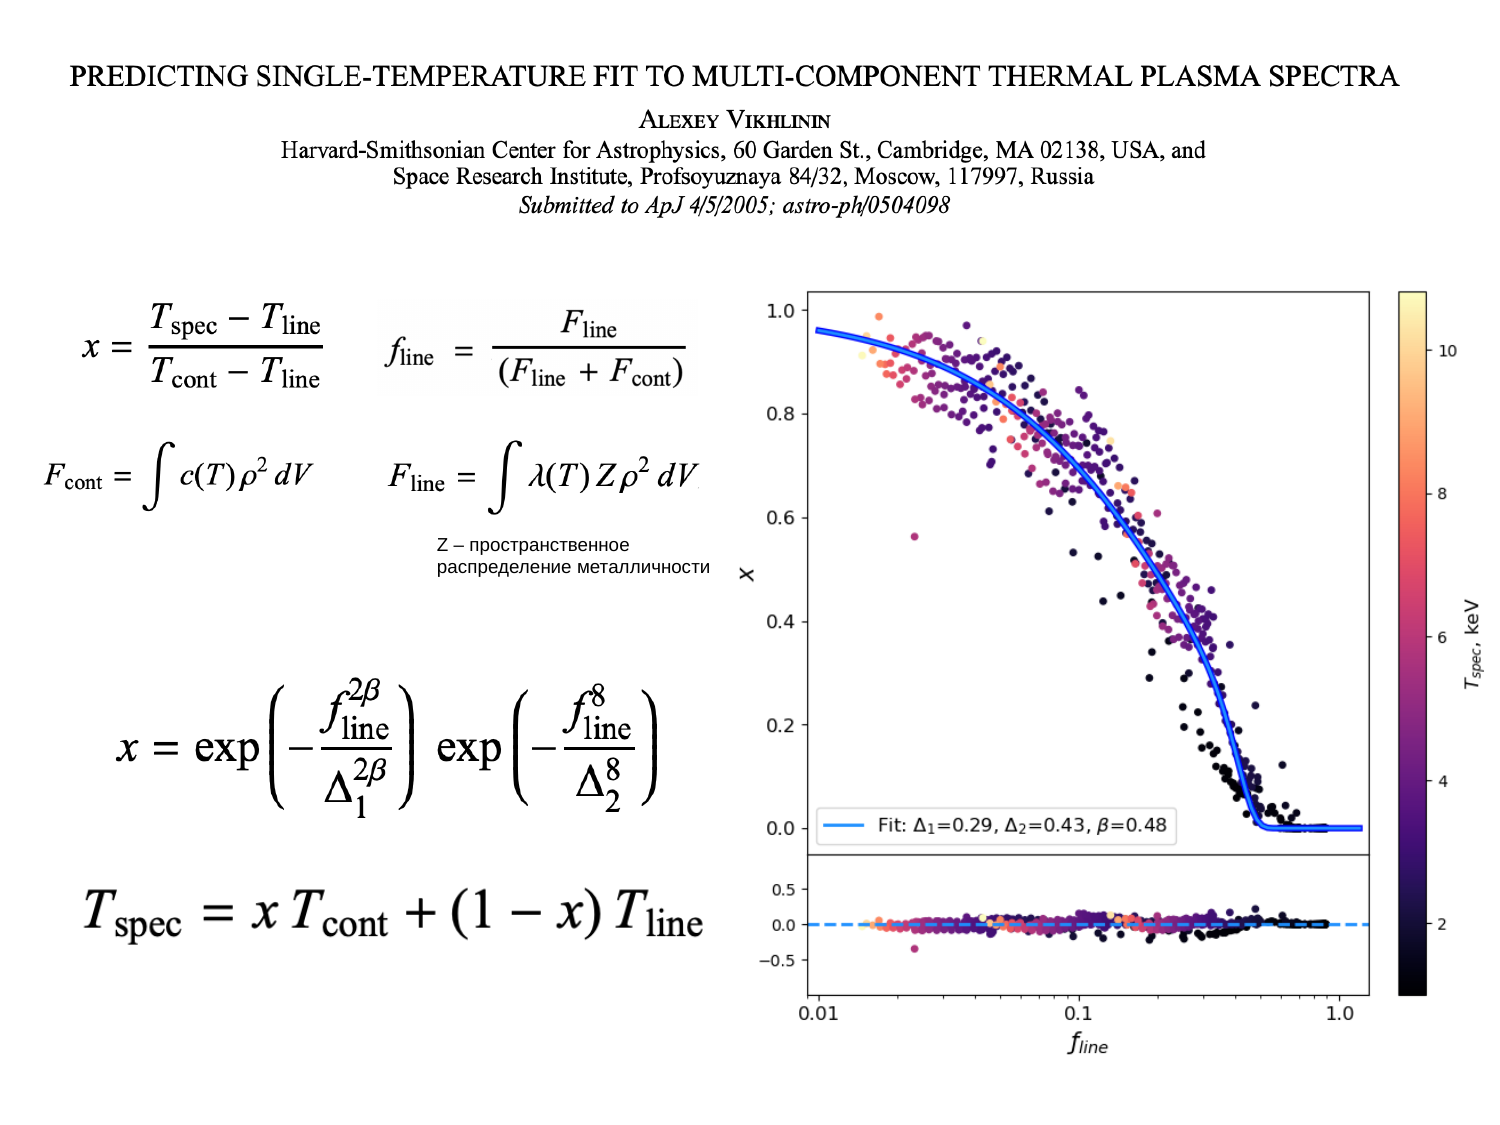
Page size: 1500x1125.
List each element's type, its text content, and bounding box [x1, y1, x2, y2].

picture [35, 279, 1500, 1068]
text_box Z – пространственное распределение металличности [404, 542, 719, 600]
picture [68, 862, 707, 951]
picture [88, 654, 689, 849]
picture [24, 36, 1476, 243]
picture [68, 287, 327, 405]
picture [377, 299, 698, 396]
